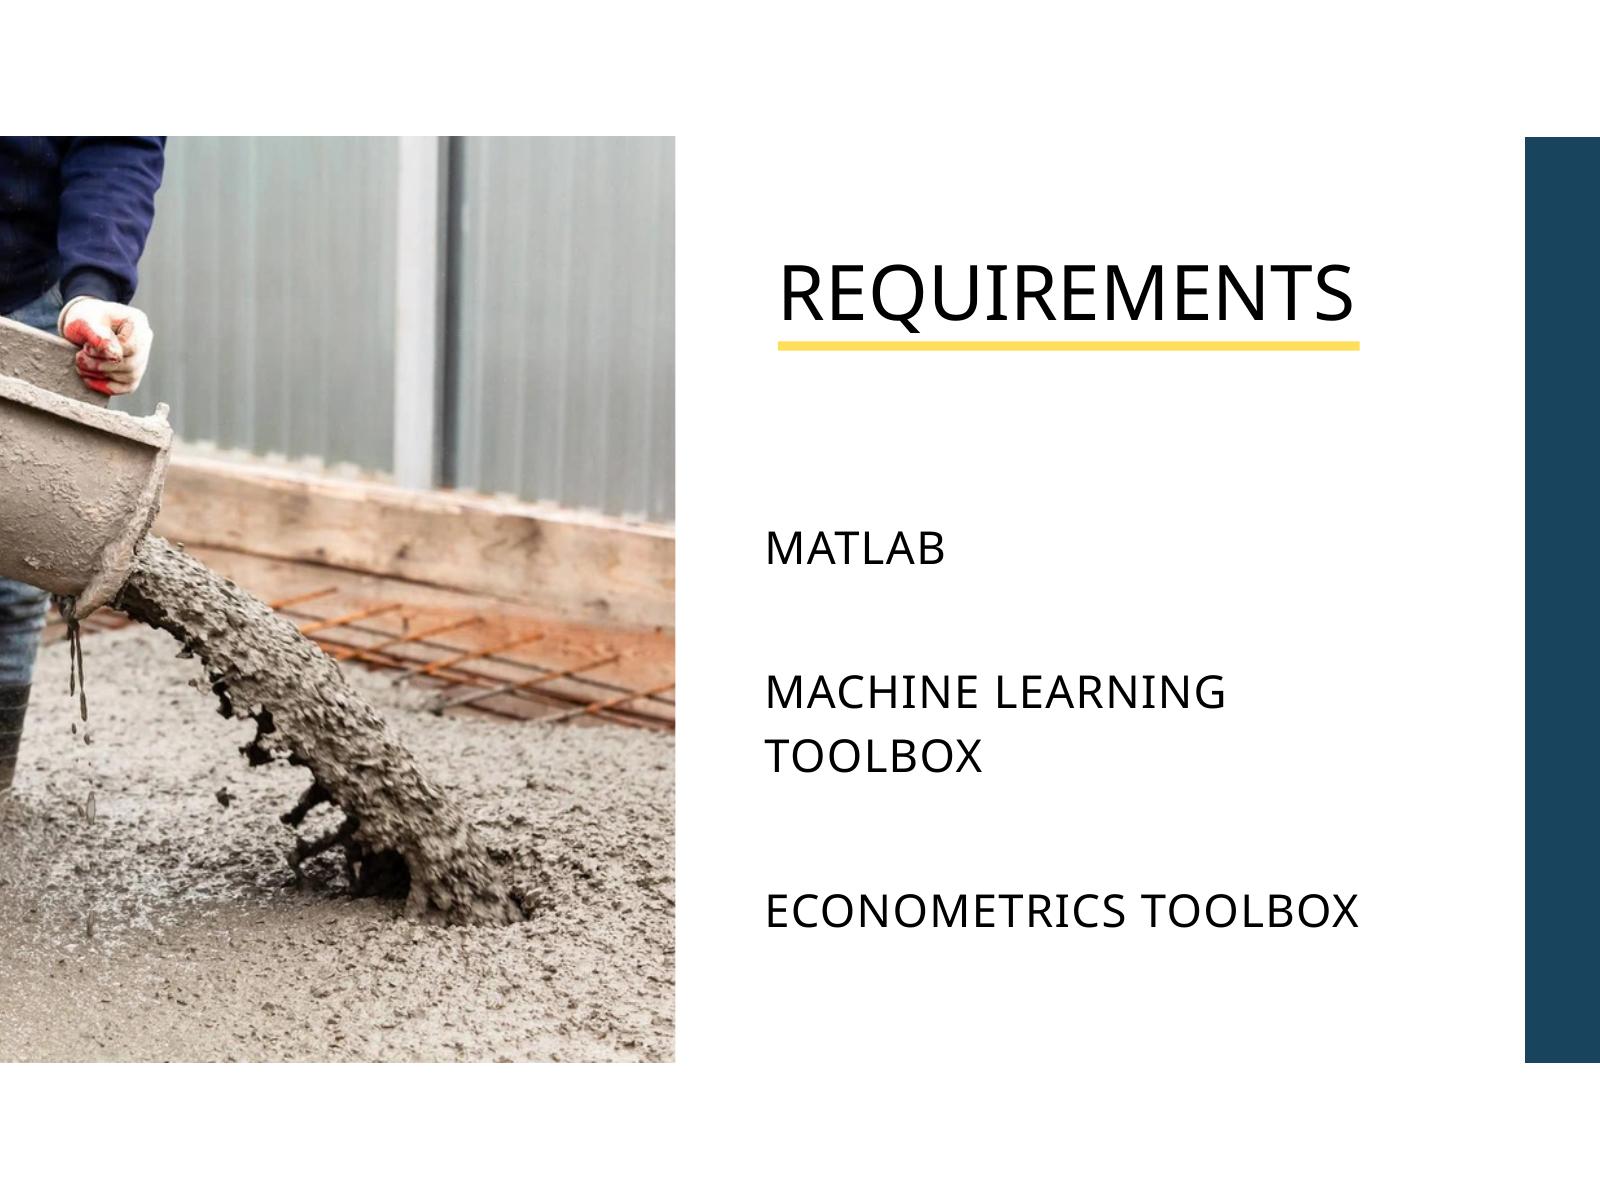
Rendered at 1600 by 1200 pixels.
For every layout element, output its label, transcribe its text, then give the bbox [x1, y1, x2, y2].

text_box MATLAB [764, 509, 1144, 574]
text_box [1524, 136, 1600, 1064]
text_box [0, 136, 676, 1064]
text_box MACHINE LEARNING TOOLBOX [764, 654, 1412, 782]
text_box REQUIREMENTS [777, 228, 1474, 336]
text_box ECONOMETRICS TOOLBOX [764, 872, 1449, 937]
